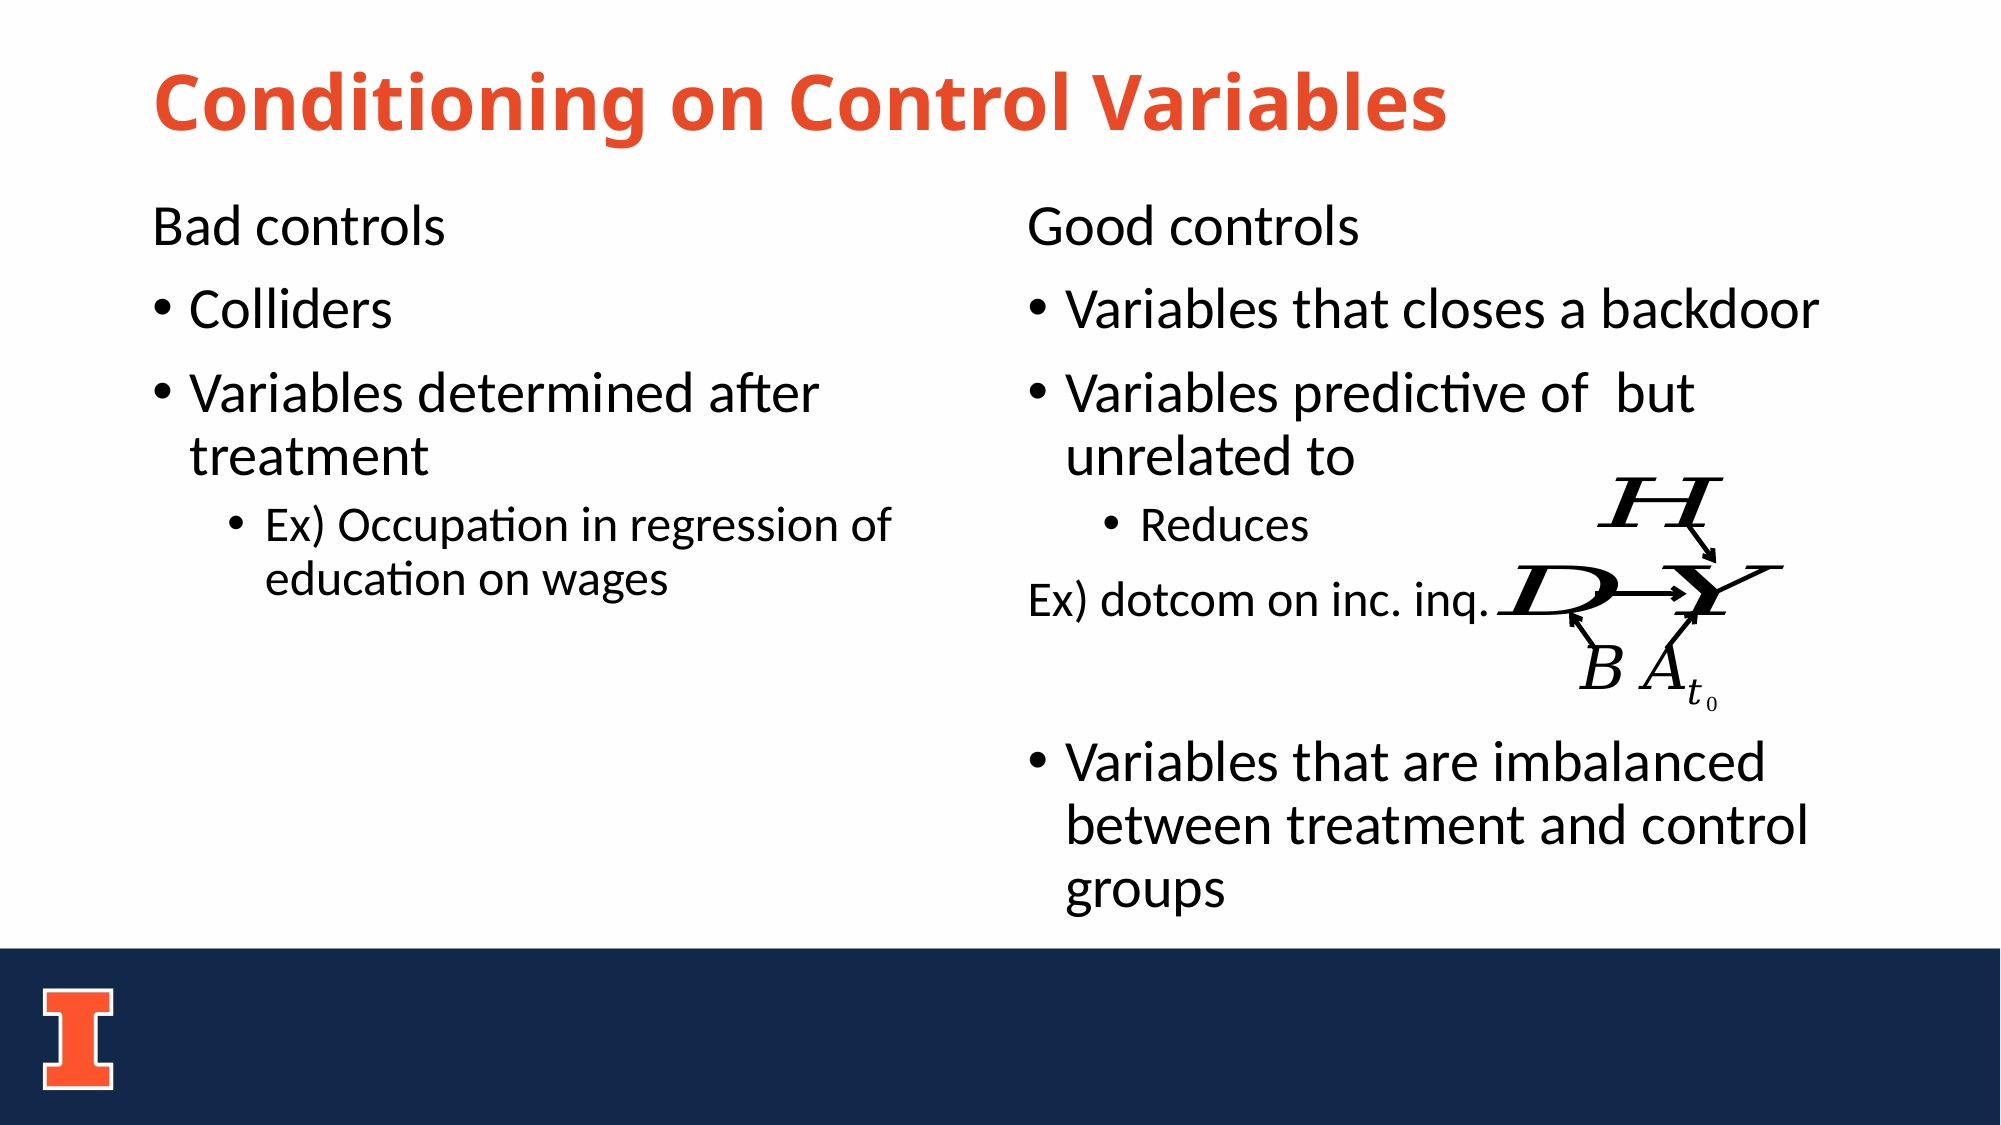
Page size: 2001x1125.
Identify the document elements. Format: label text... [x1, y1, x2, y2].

picture [0, 0, 2001, 1125]
list Bad controls Colliders Variables determined after treatment Ex) Occupation in regression of education on wages [137, 187, 988, 939]
title Conditioning on Control Variables [137, 56, 1863, 155]
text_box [1568, 611, 1596, 649]
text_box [1666, 608, 1699, 649]
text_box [1685, 523, 1718, 563]
